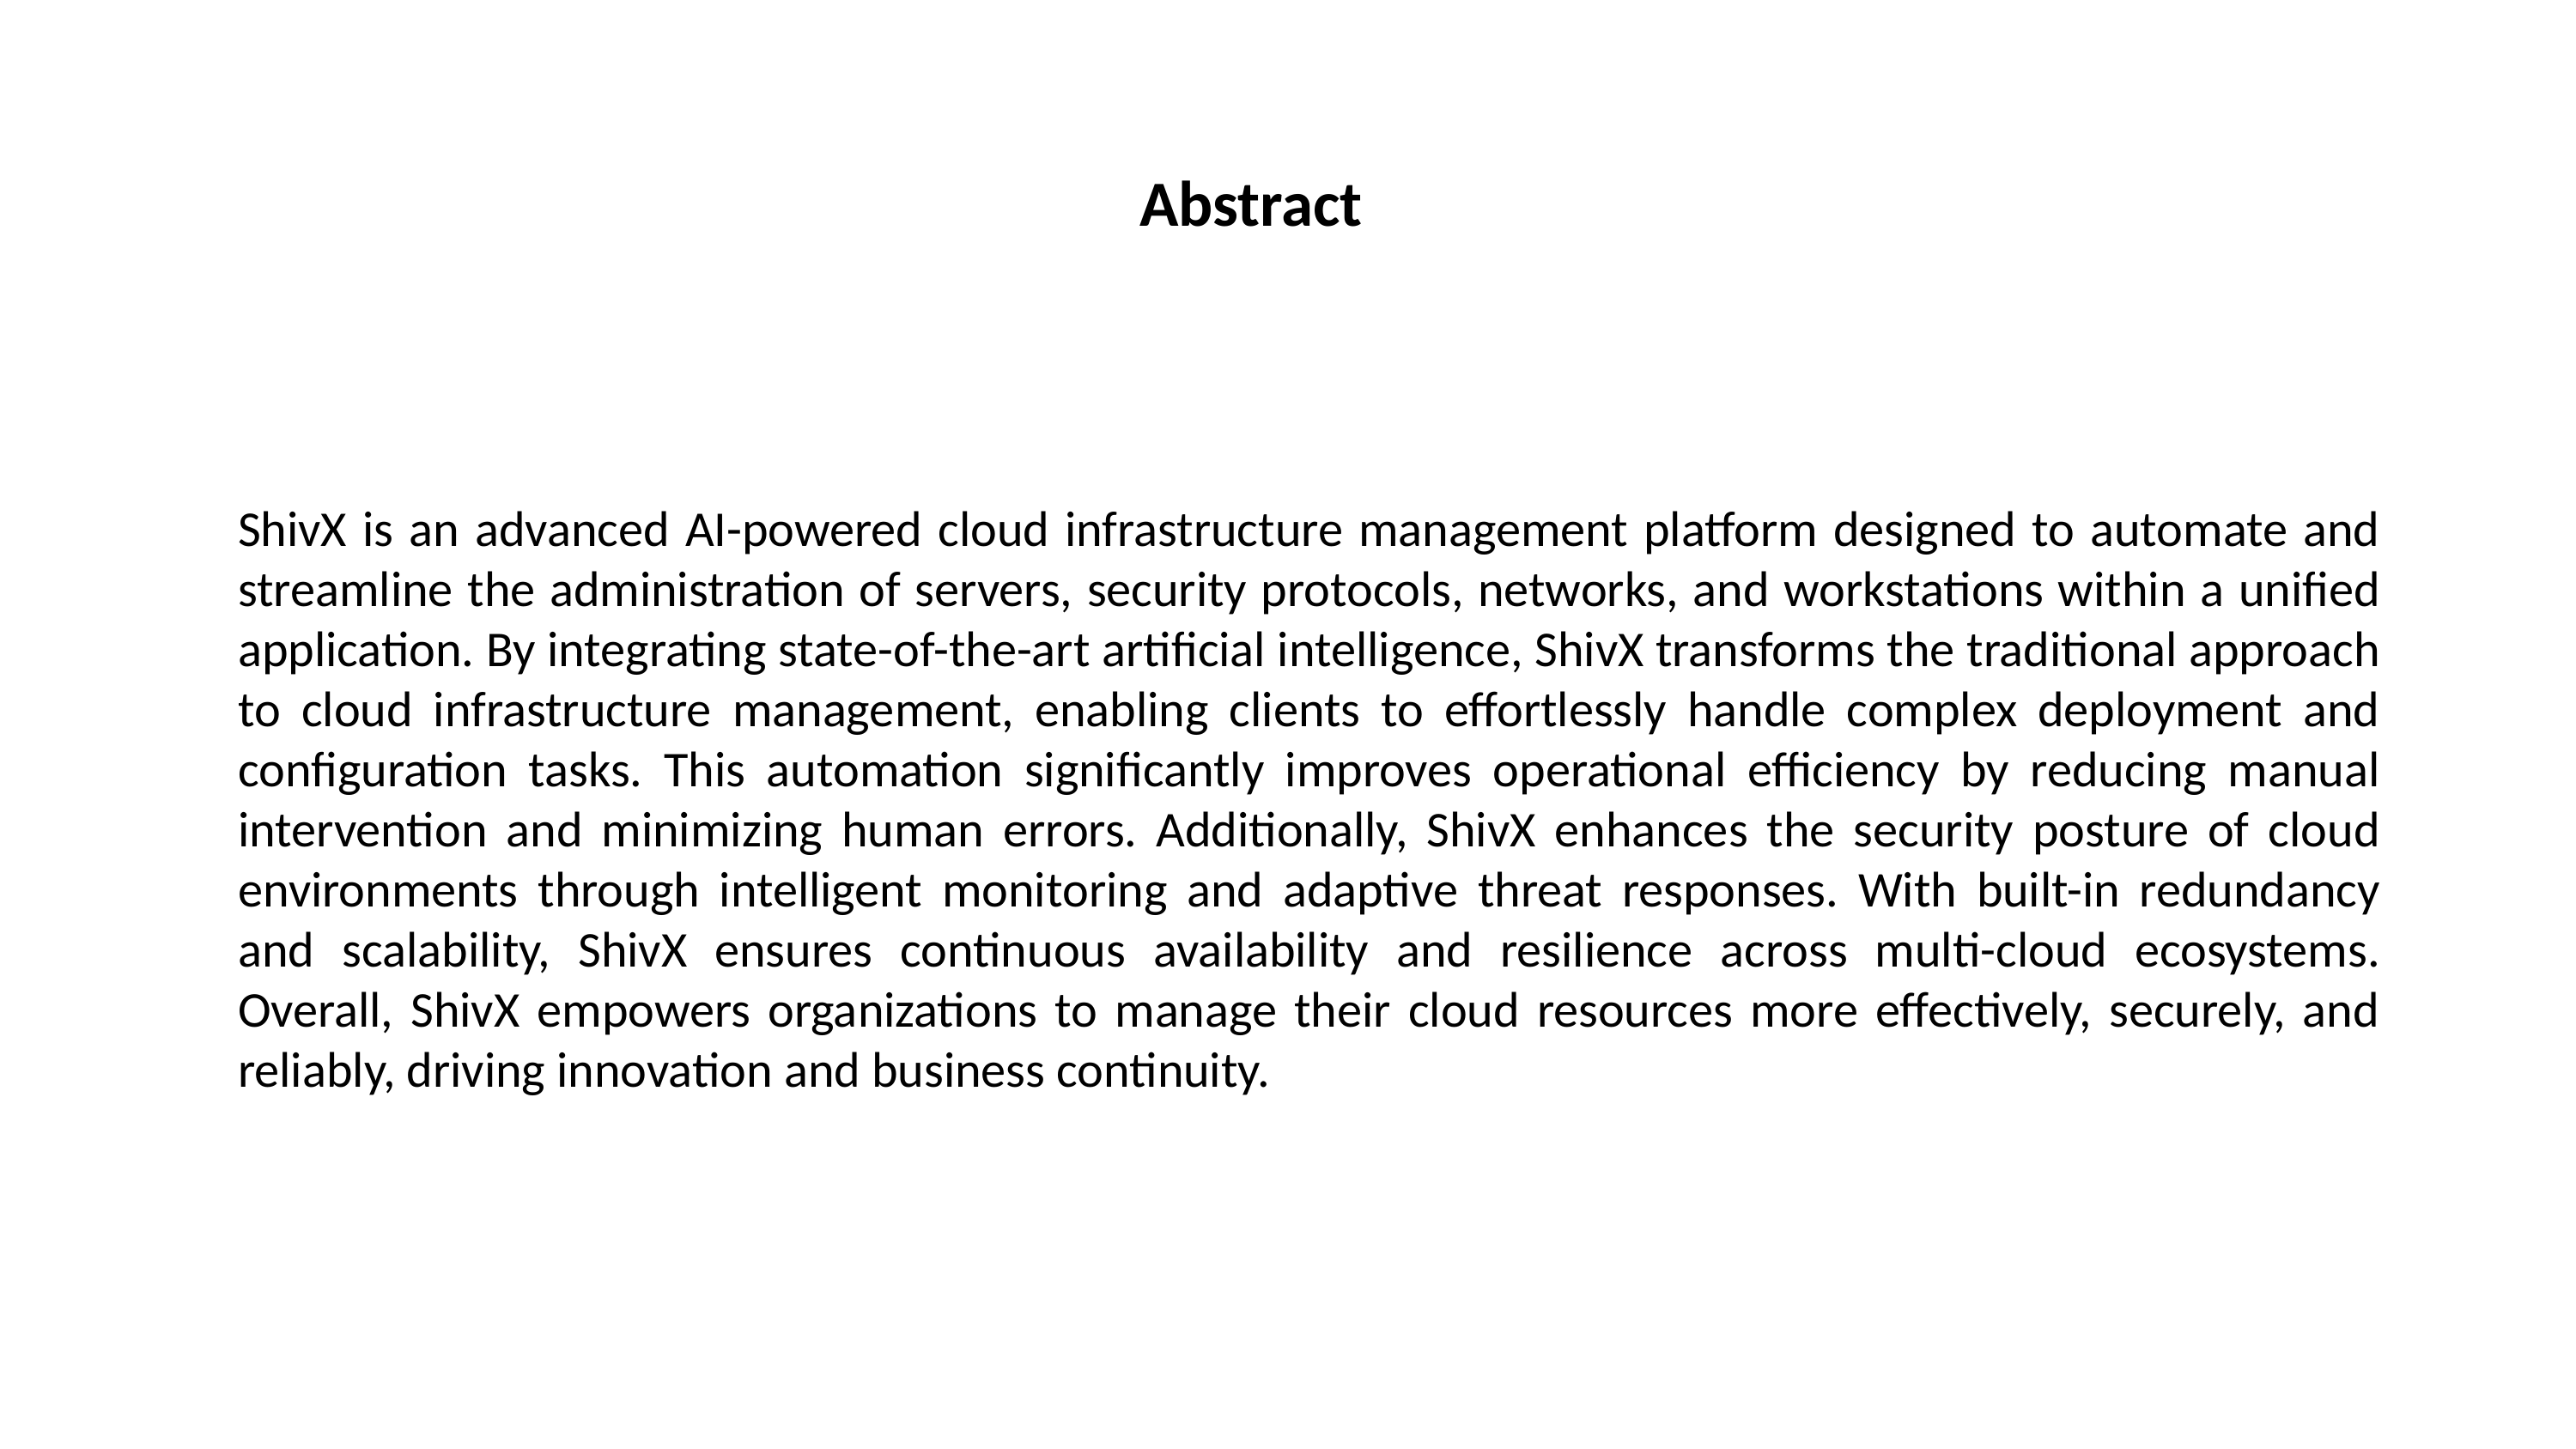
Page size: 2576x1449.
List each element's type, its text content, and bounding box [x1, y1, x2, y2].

text_box Abstract ShivX is an advanced AI-powered cloud infrastructure management platform designed to automate and streamline the administration of servers, security protocols, networks, and workstations within a unified application. By integrating state-of-the-art artificial intelligence, ShivX transforms the traditional approach to cloud infrastructure management, enabling clients to effortlessly handle complex deployment and configuration tasks. This automation significantly improves operational efficiency by reducing manual intervention and minimizing human errors. Additionally, ShivX enhances the security posture of cloud environments through intelligent monitoring and adaptive threat responses. With built-in redundancy and scalability, ShivX ensures continuous availability and resilience across multi-cloud ecosystems. Overall, ShivX empowers organizations to manage their cloud resources more effectively, securely, and reliably, driving innovation and business continuity. [225, 155, 2394, 1241]
